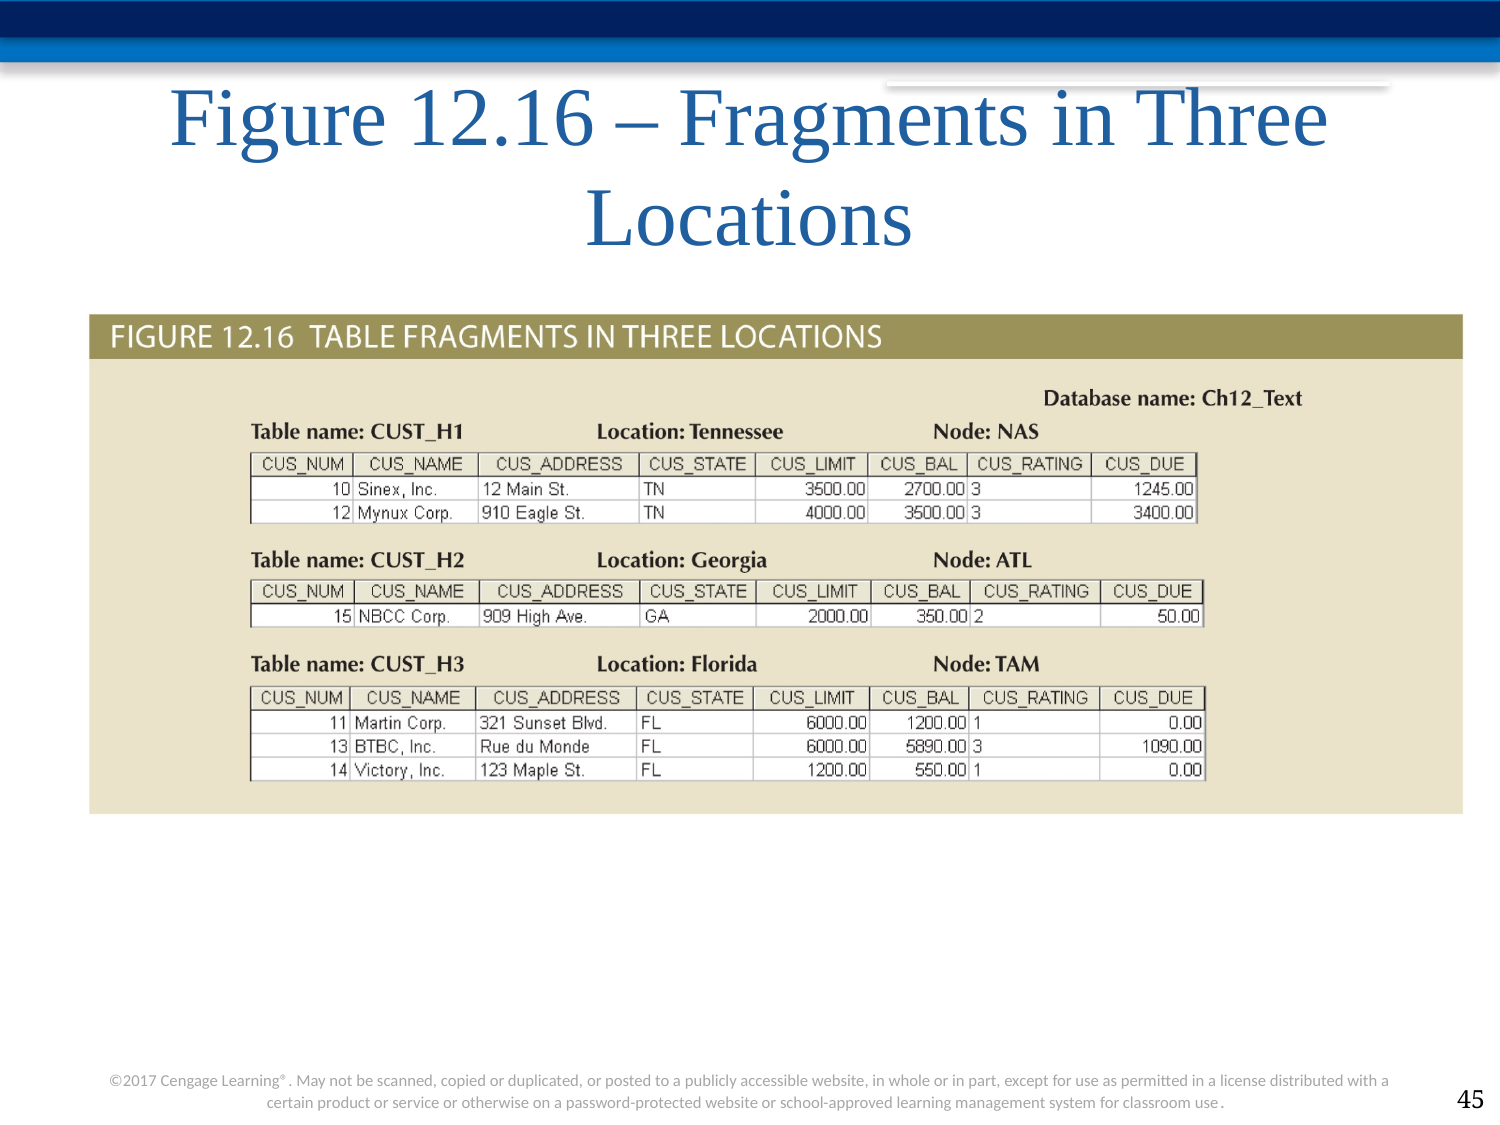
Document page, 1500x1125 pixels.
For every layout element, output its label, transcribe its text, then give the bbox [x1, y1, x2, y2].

picture [87, 312, 1465, 816]
title Figure 12.16 – Fragments in Three Locations [75, 75, 1425, 250]
slide_number 45 [1425, 1074, 1500, 1125]
